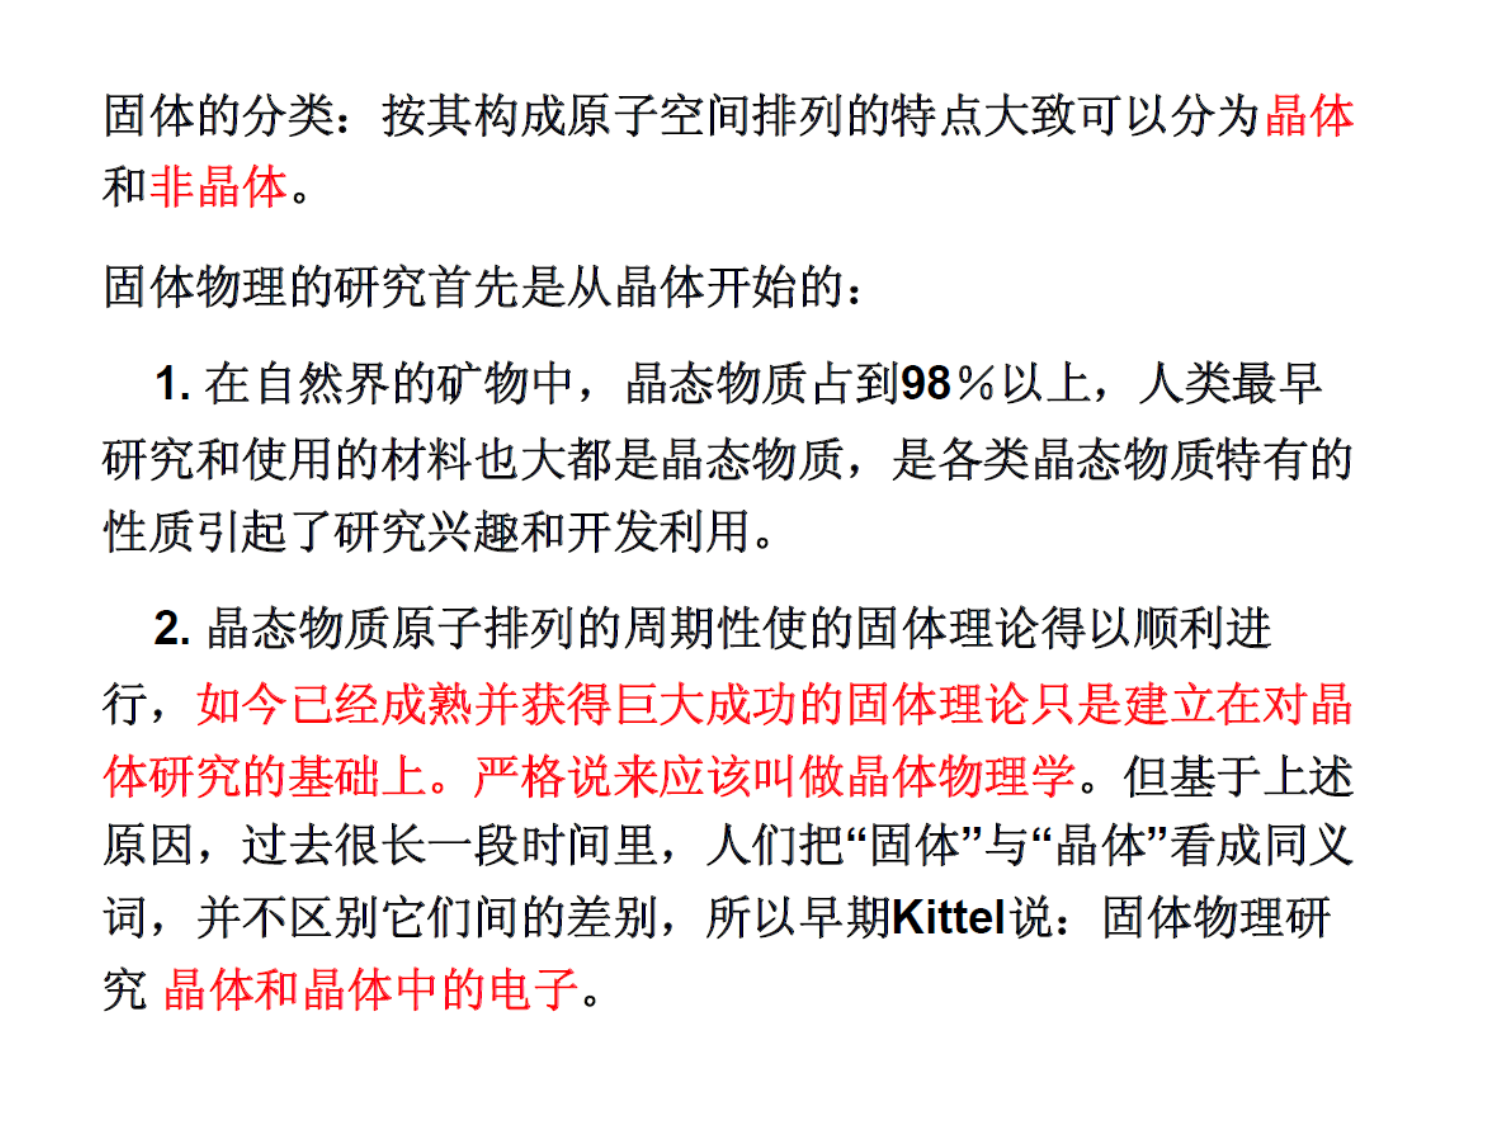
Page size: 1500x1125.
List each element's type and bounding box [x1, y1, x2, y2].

picture [62, 62, 1402, 1030]
